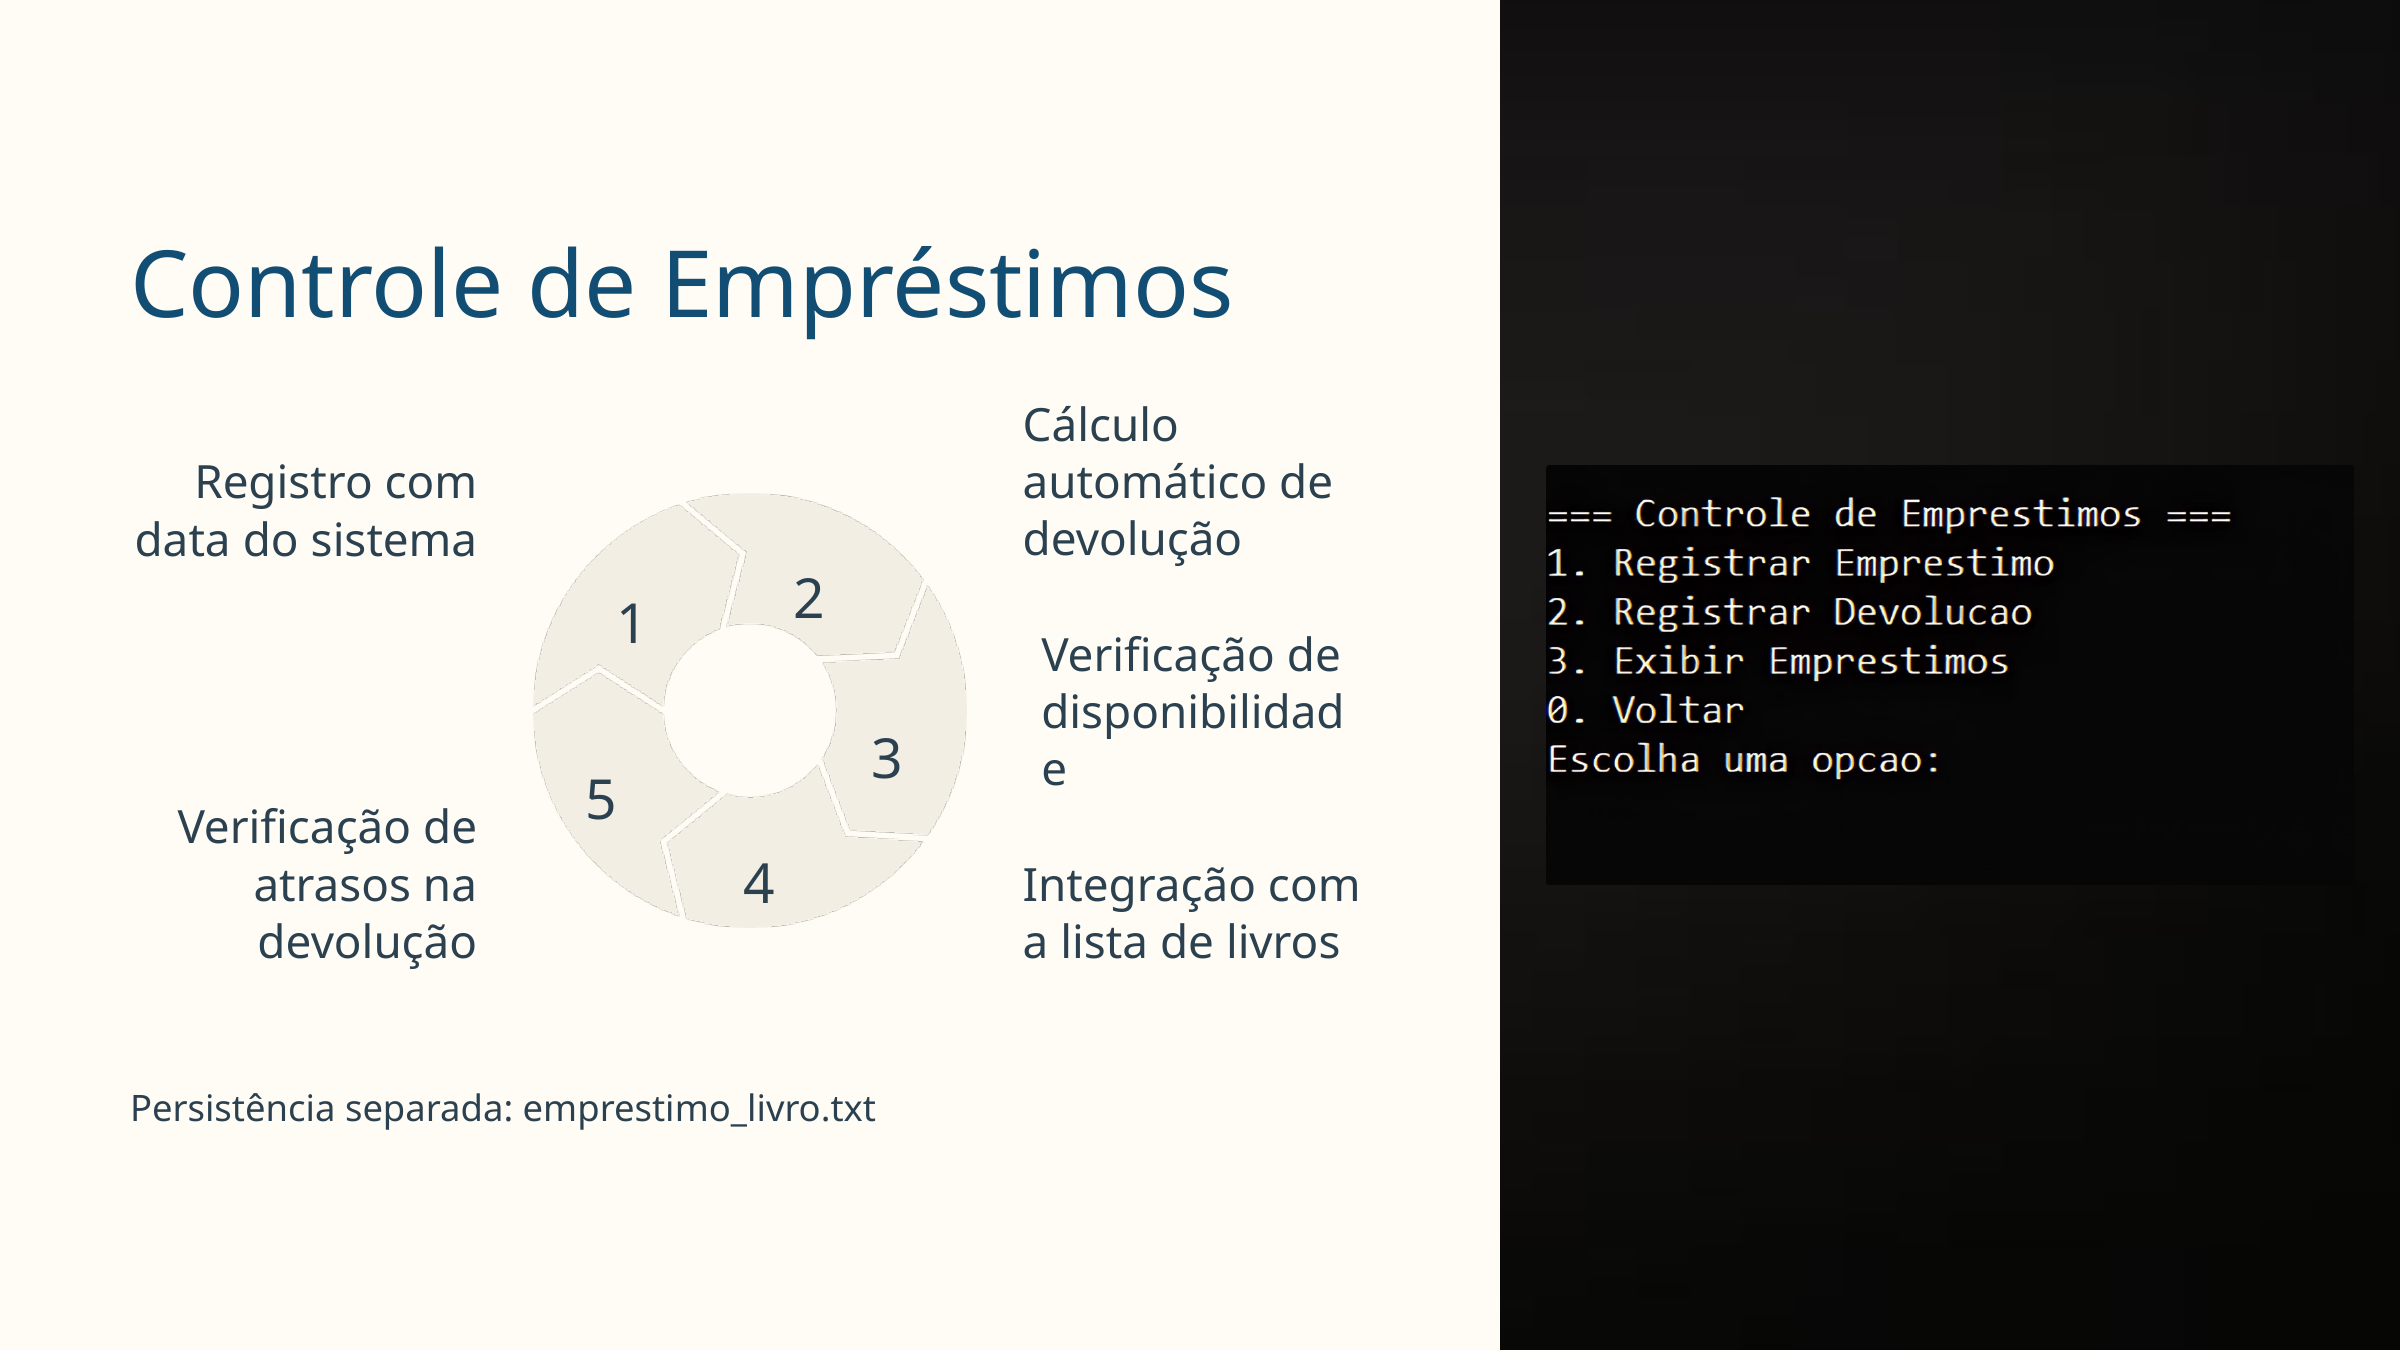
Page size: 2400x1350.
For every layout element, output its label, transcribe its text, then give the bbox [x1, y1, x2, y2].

text_box Registro com data do sistema [130, 450, 478, 625]
text_box Controle de Empréstimos [130, 220, 1255, 338]
text_box Persistência separada: emprestimo_livro.txt [130, 1069, 1370, 1129]
picture [532, 493, 967, 928]
text_box Verificação de disponibilidade [1041, 623, 1370, 798]
text_box Integração com a lista de livros [1022, 853, 1370, 1028]
picture [1499, 0, 2400, 1350]
text_box Verificação de atrasos na devolução [130, 795, 478, 971]
text_box Cálculo automático de devolução [1022, 392, 1370, 568]
